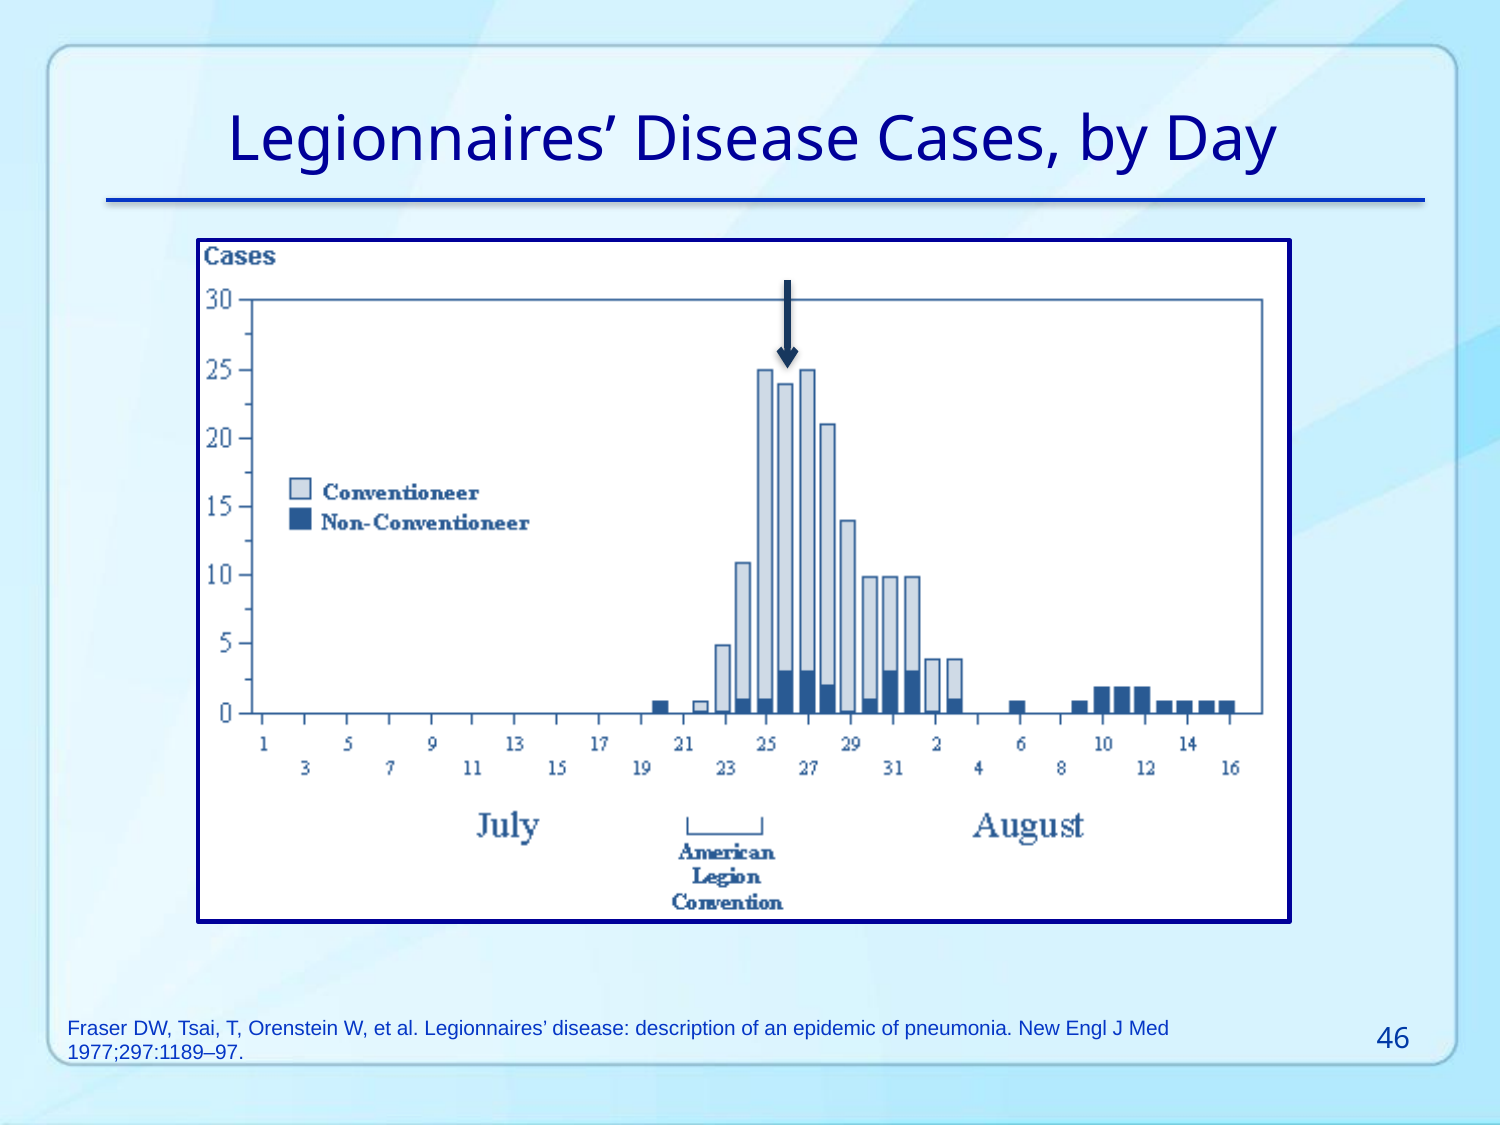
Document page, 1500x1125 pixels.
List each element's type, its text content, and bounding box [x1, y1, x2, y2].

picture [0, 0, 1500, 1125]
text_box Legionnaires’ Disease Cases, by Day [53, 90, 1453, 180]
text_box Fraser DW, Tsai, T, Orenstein W, et al. Legionnaires’ disease: description of an epidemic of pneumonia. New Engl J Med 1977;297:1189–97. [52, 1006, 1225, 1072]
text_box 46 [1074, 1012, 1425, 1073]
